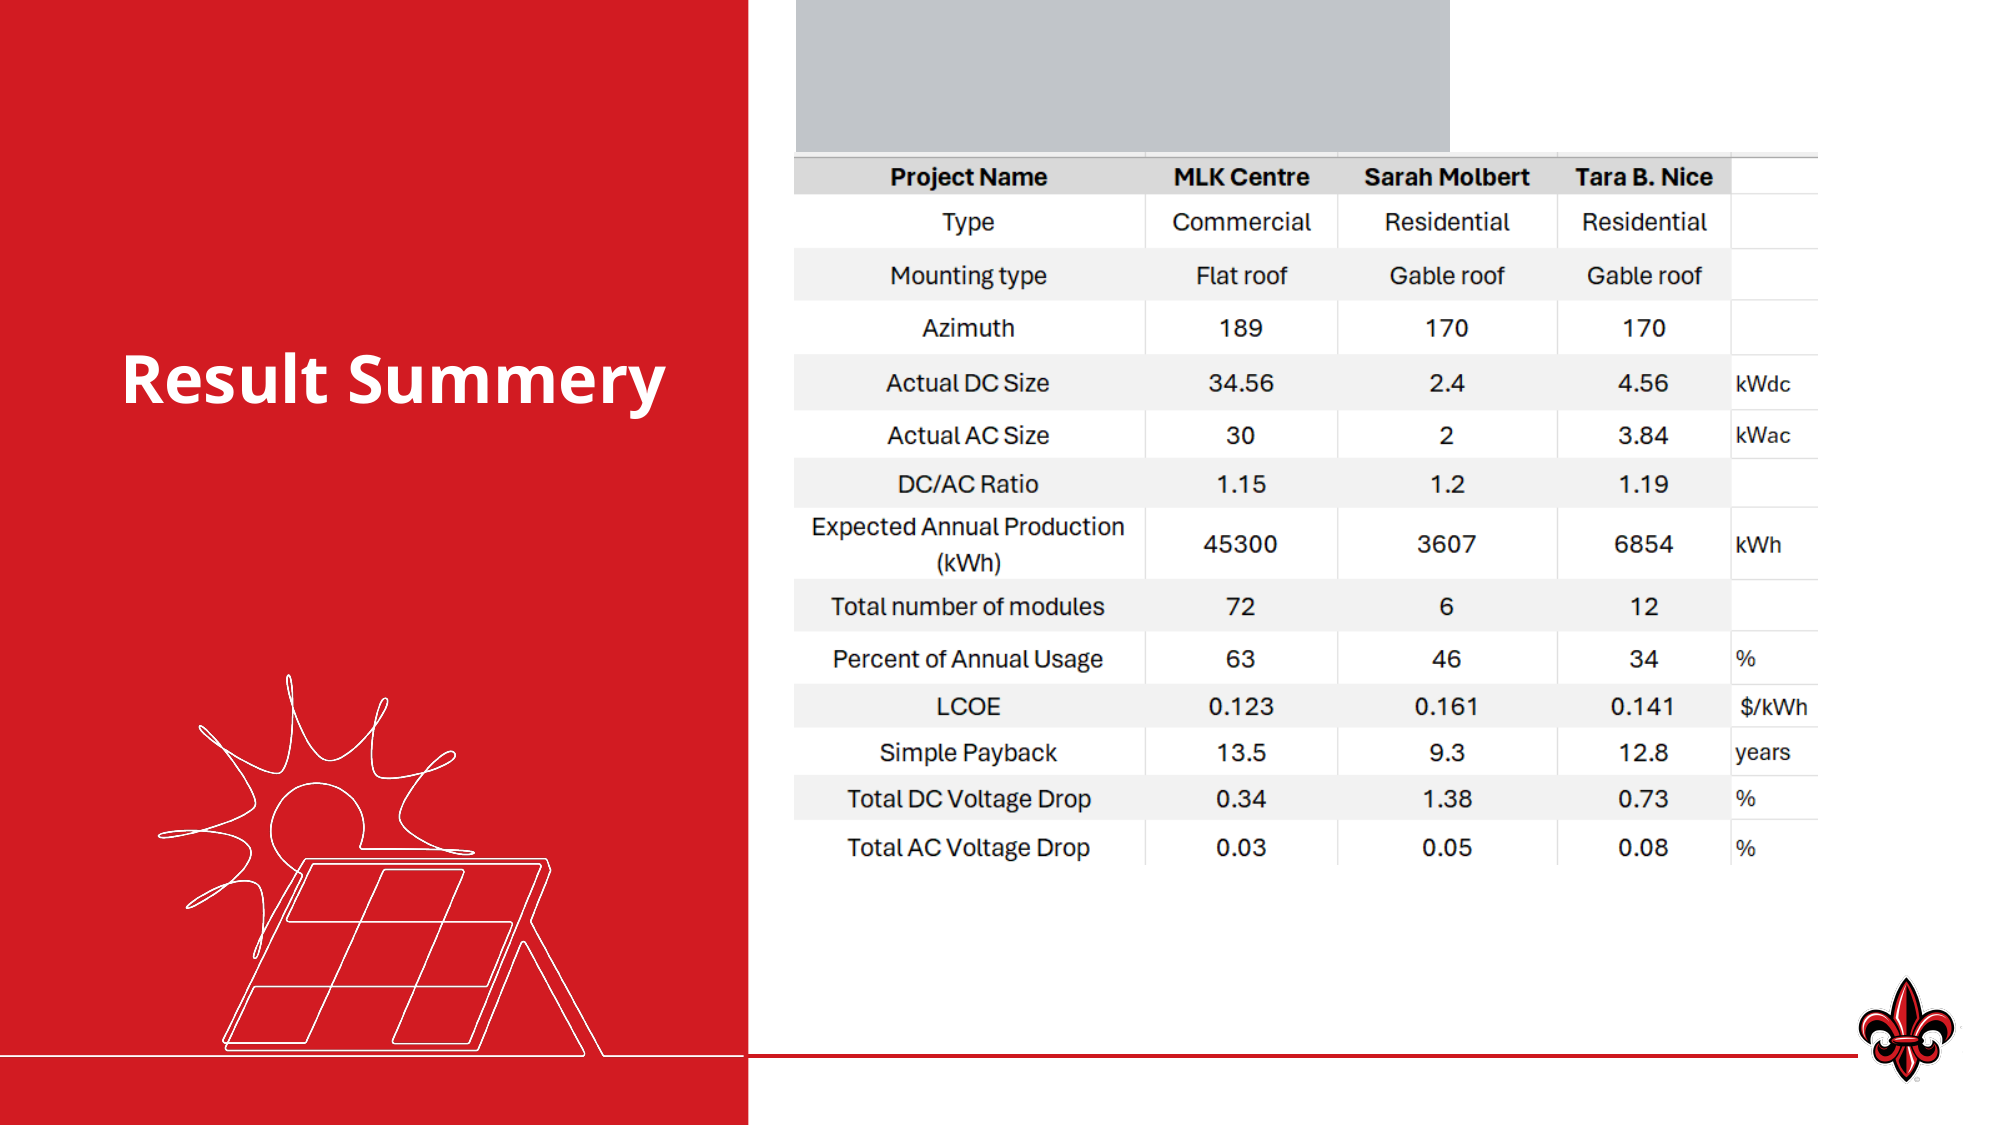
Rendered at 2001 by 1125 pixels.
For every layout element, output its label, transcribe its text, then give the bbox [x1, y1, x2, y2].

picture [1857, 975, 1963, 1084]
picture [793, 152, 1819, 866]
picture [0, 612, 744, 1119]
text_box Result Summery [105, 328, 682, 424]
